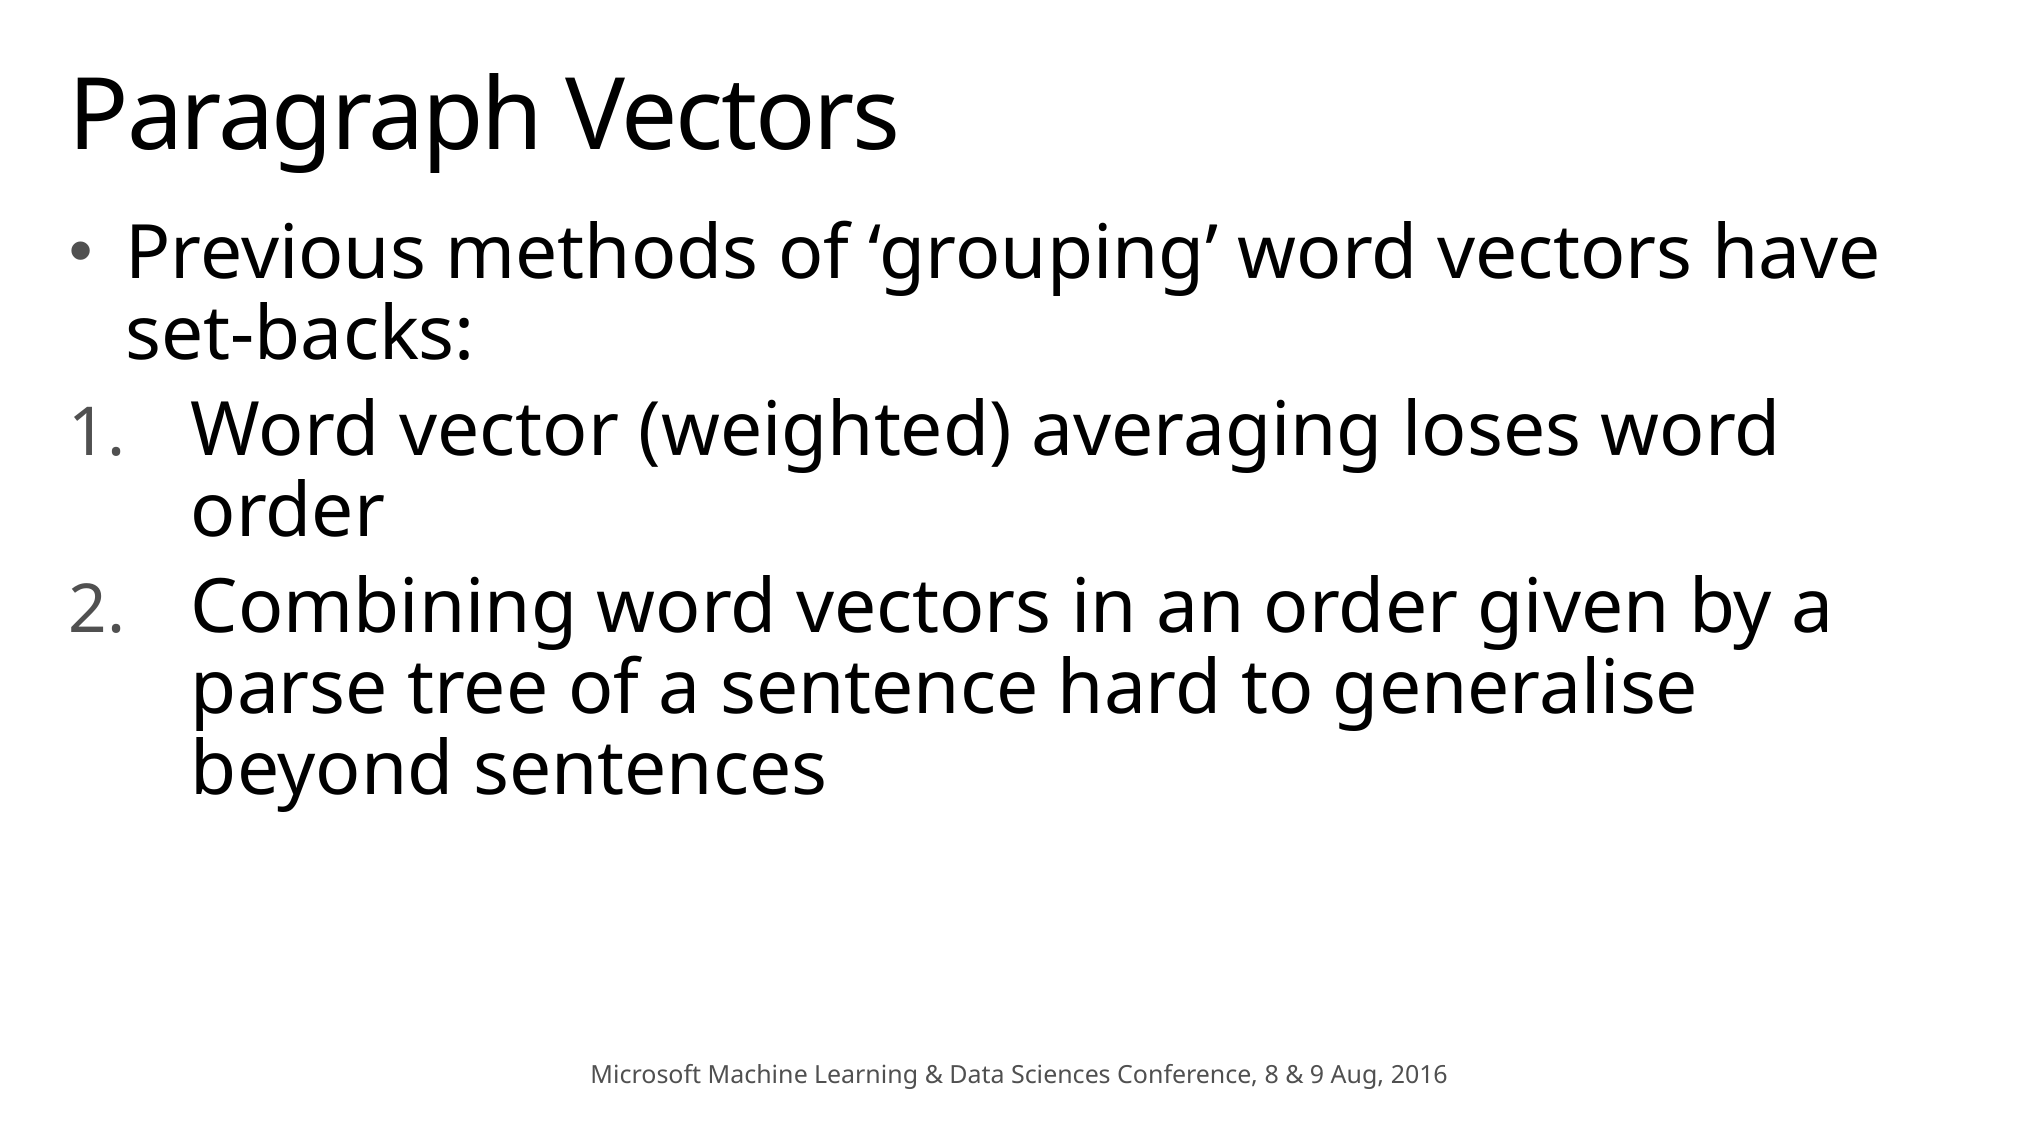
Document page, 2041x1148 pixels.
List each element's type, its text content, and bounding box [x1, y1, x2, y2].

title Paragraph Vectors [45, 48, 1996, 199]
list Previous methods of ‘grouping’ word vectors have set-backs: Word vector (weighted) averaging loses word order Combining word vectors in an order given by a parse tree of a sentence hard to generalise beyond sentences [45, 199, 1996, 775]
